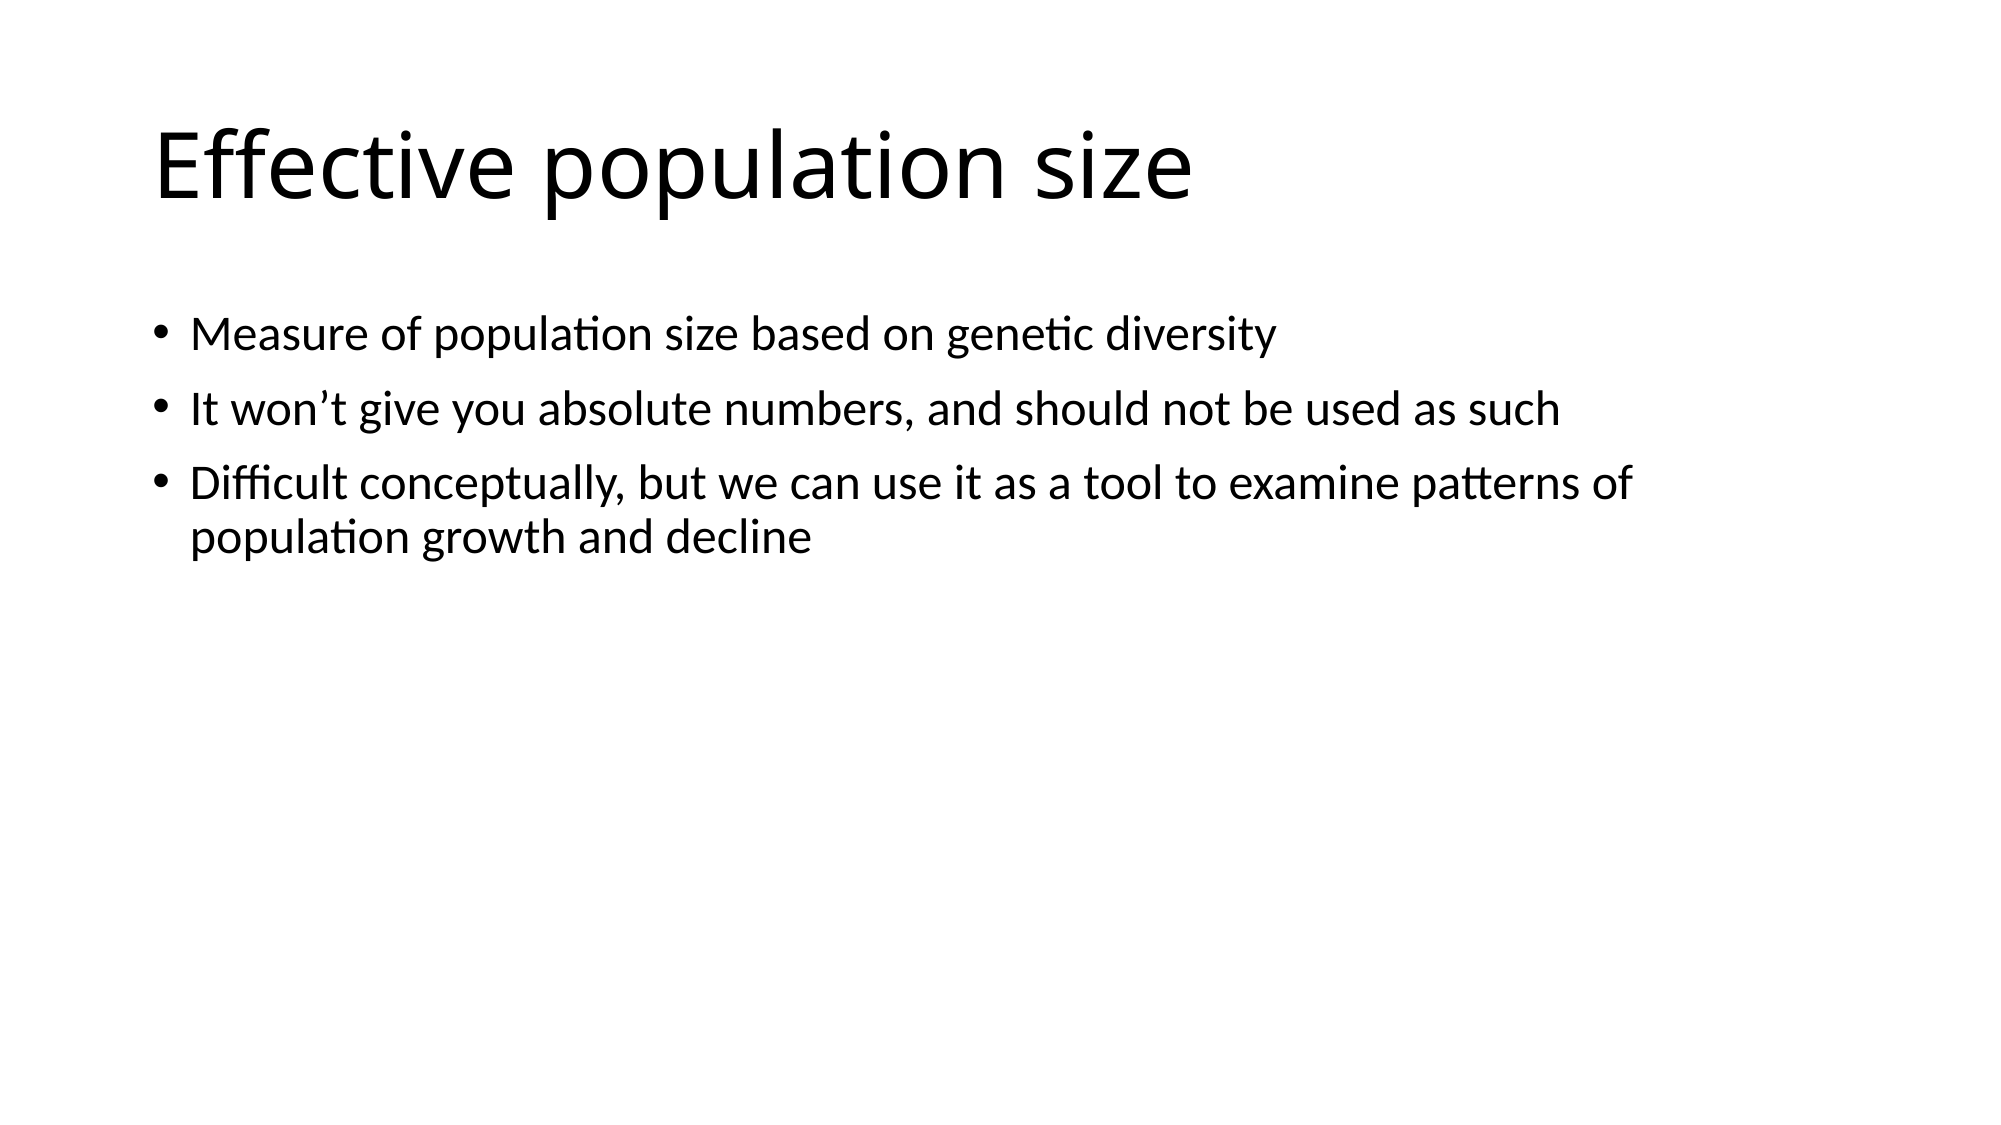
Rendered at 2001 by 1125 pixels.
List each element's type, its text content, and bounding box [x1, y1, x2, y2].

title Effective population size [137, 59, 1863, 278]
list Measure of population size based on genetic diversity It won’t give you absolute numbers, and should not be used as such Difficult conceptually, but we can use it as a tool to examine patterns of population growth and decline [137, 299, 1863, 1014]
